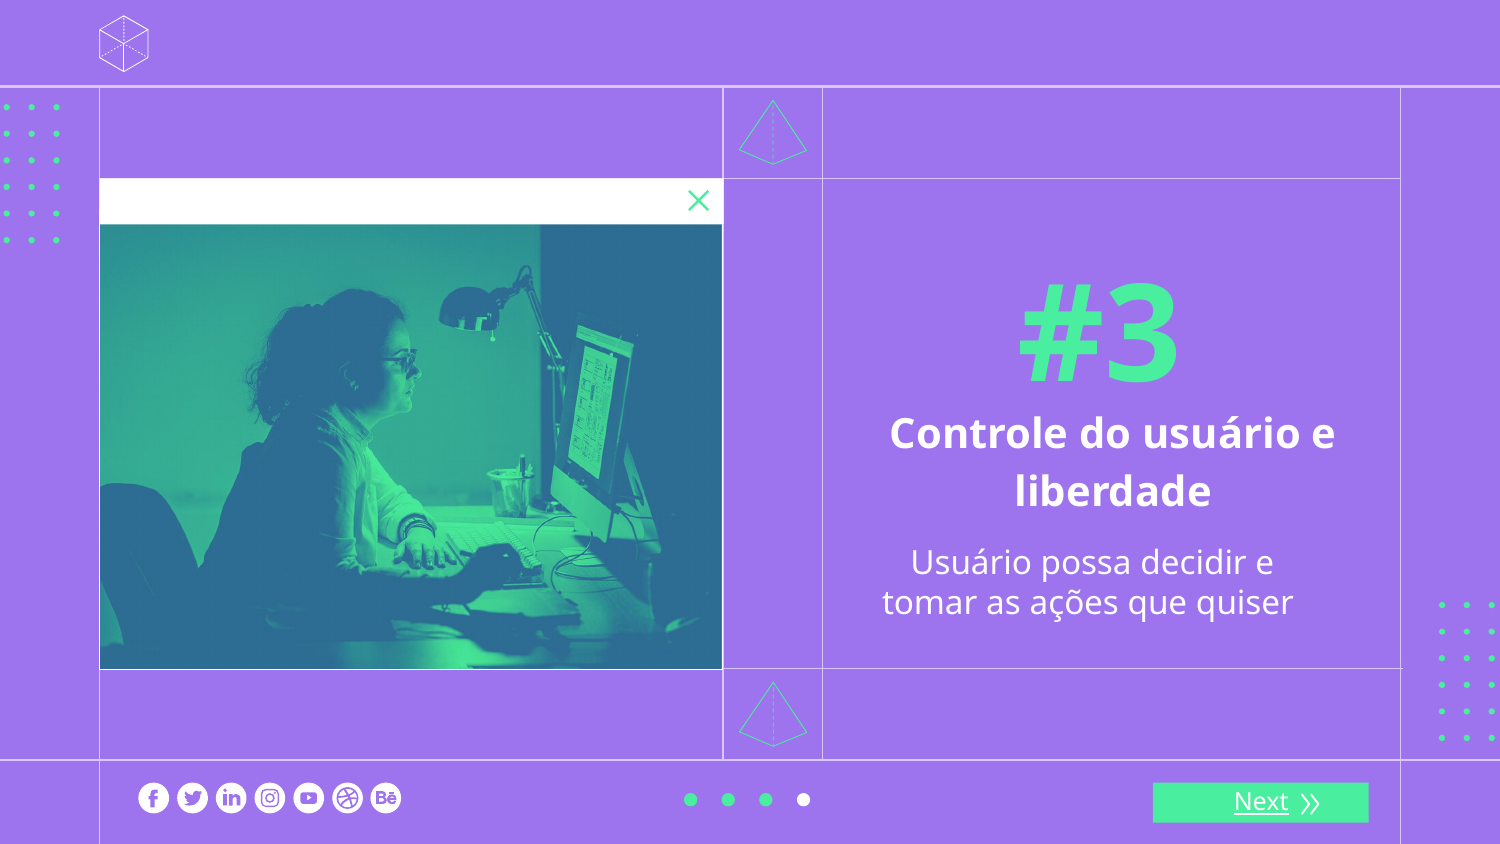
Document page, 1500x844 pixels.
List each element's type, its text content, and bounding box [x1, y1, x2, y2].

picture [99, 210, 722, 669]
text_box [99, 178, 724, 212]
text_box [1300, 793, 1320, 815]
text_box Next [1202, 787, 1320, 819]
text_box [683, 792, 811, 807]
title #3 [902, 268, 1298, 386]
subtitle Controle do usuário e liberdade [773, 410, 1453, 504]
subtitle Usuário possa decidir e tomar as ações que quiser [856, 492, 1321, 670]
text_box [688, 190, 710, 209]
text_box [1152, 782, 1369, 823]
